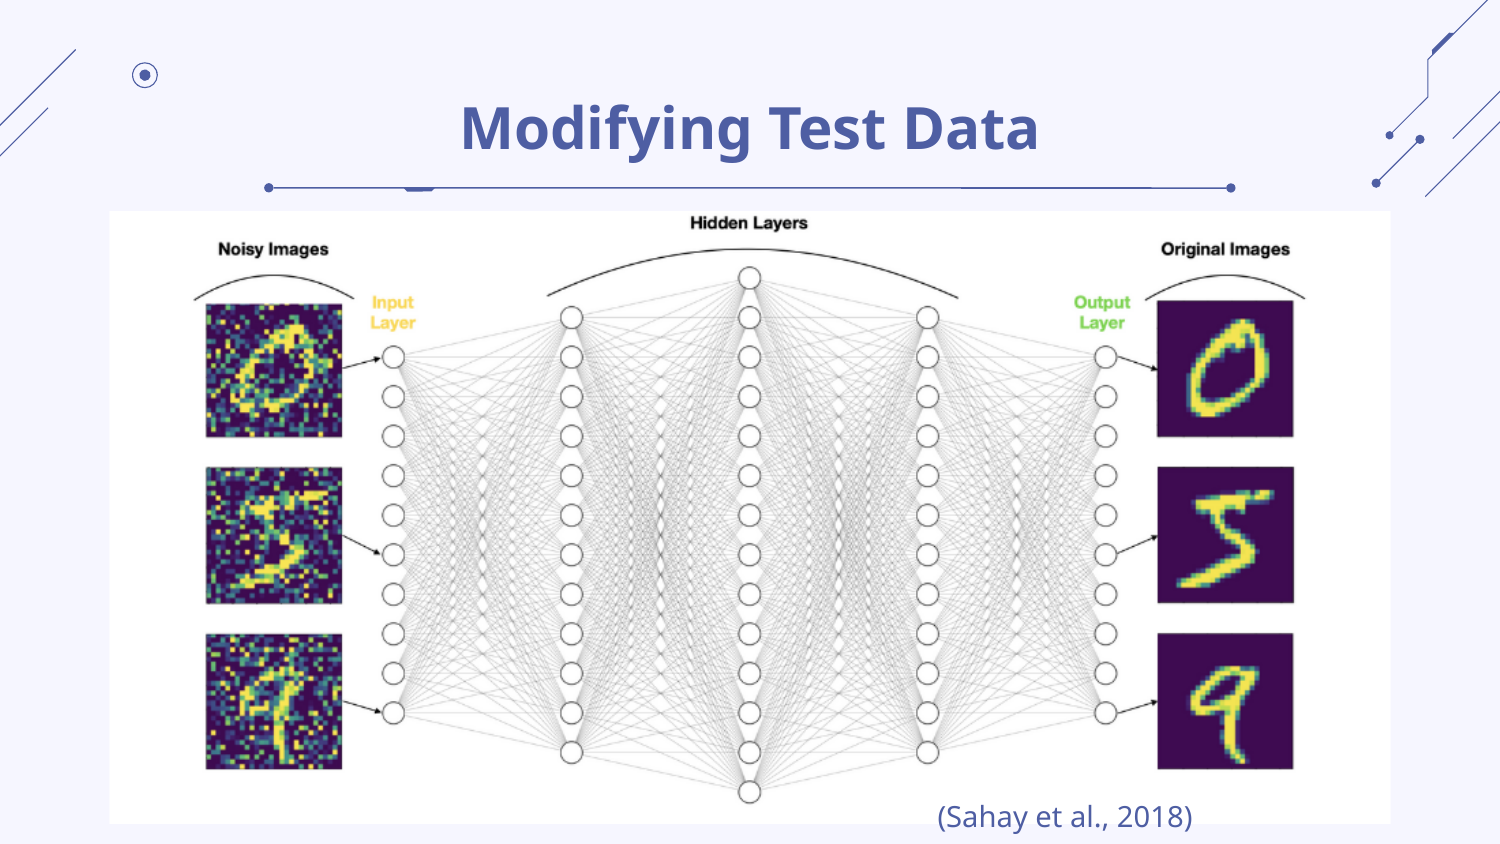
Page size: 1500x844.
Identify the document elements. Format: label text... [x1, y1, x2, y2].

title Modifying Test Data [128, 91, 1372, 177]
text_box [264, 171, 1236, 204]
picture [108, 211, 1391, 825]
text_box (Sahay et al., 2018) [922, 778, 1415, 844]
